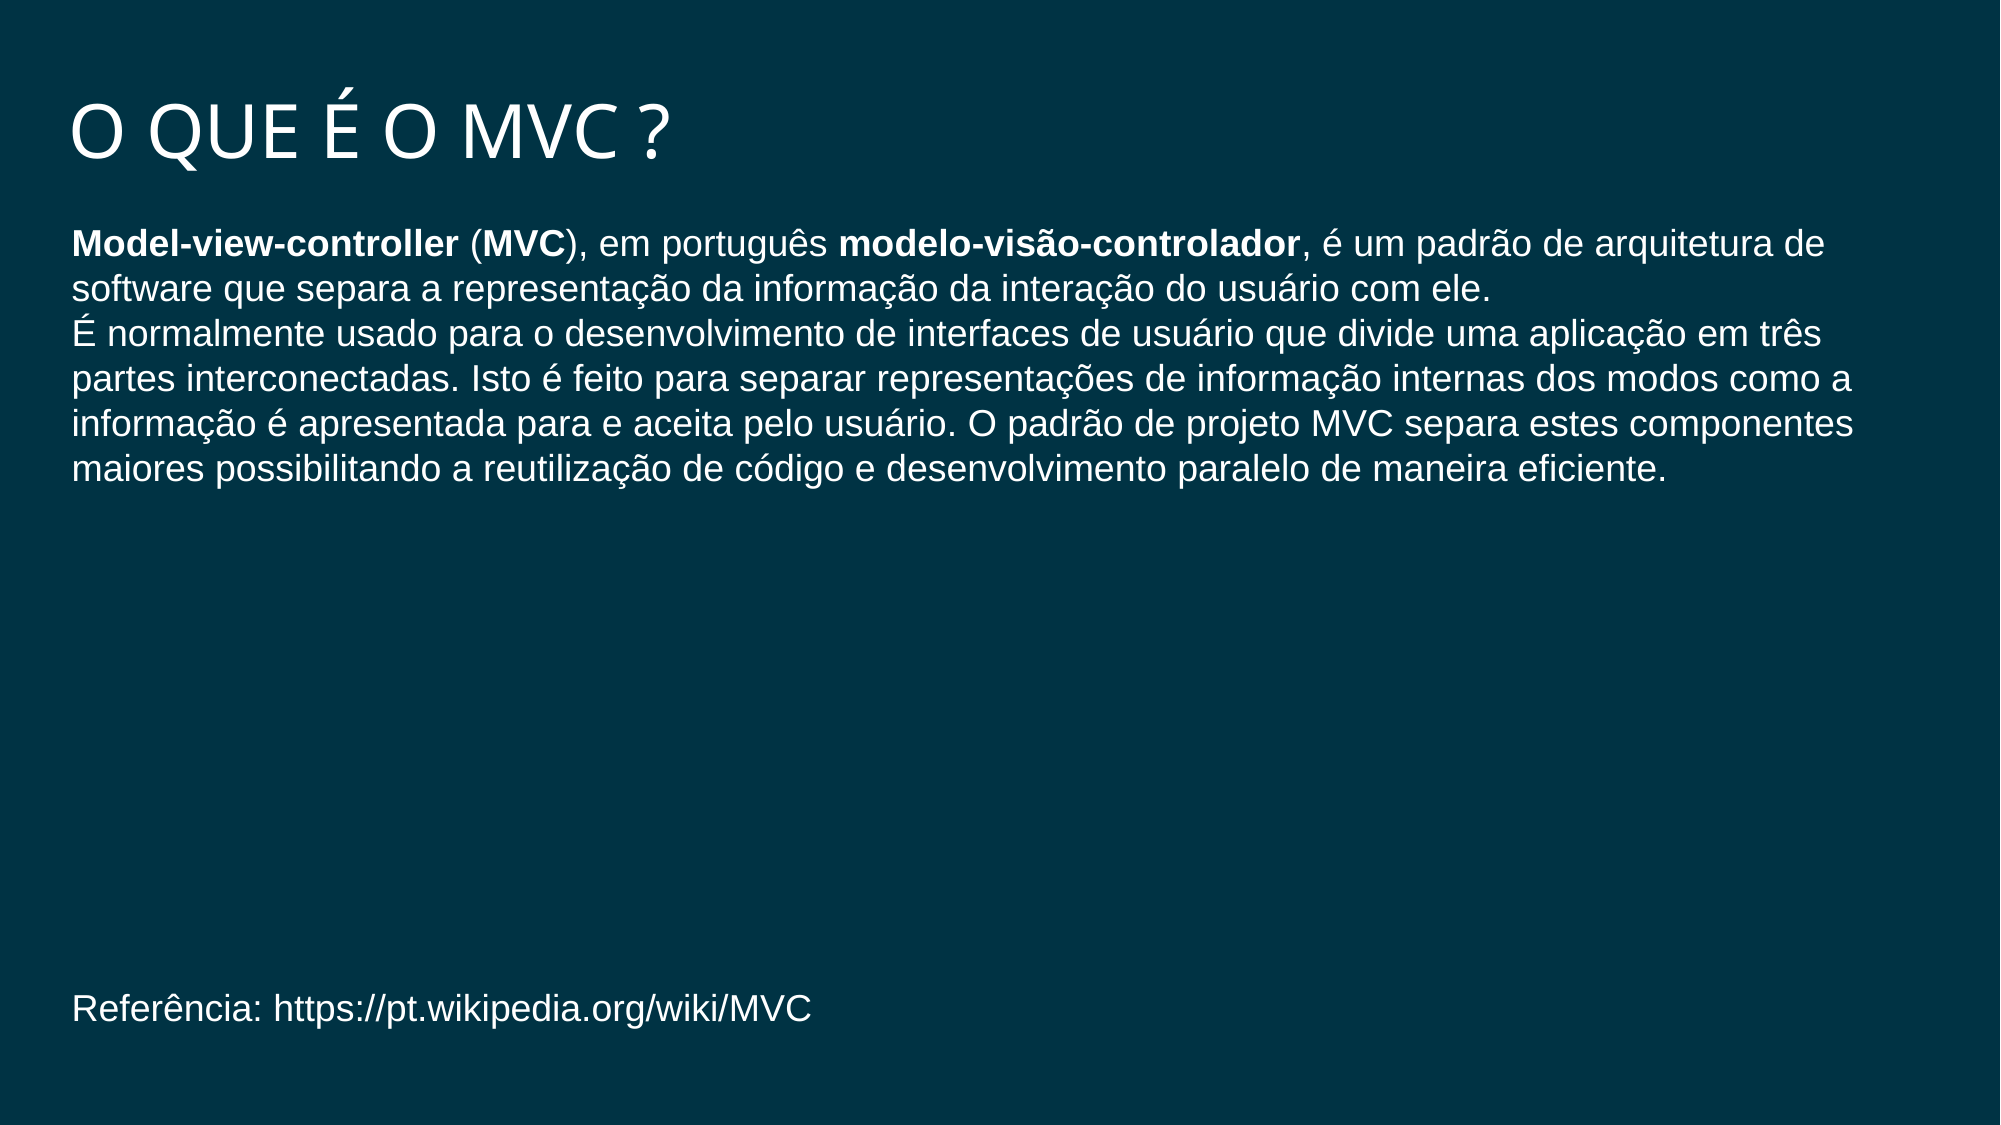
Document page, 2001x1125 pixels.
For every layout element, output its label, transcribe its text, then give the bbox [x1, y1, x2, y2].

text_box Model-view-controller (MVC), em português modelo-visão-controlador, é um padrão de arquitetura de software que separa a representação da informação da interação do usuário com ele. É normalmente usado para o desenvolvimento de interfaces de usuário que divide uma aplicação em três partes interconectadas. Isto é feito para separar representações de informação internas dos modos como a informação é apresentada para e aceita pelo usuário. O padrão de projeto MVC separa estes componentes maiores possibilitando a reutilização de código e desenvolvimento paralelo de maneira eficiente. Referência: https://pt.wikipedia.org/wiki/MVC [56, 211, 1878, 1037]
text_box O que é o mvc ? [68, 90, 1950, 180]
